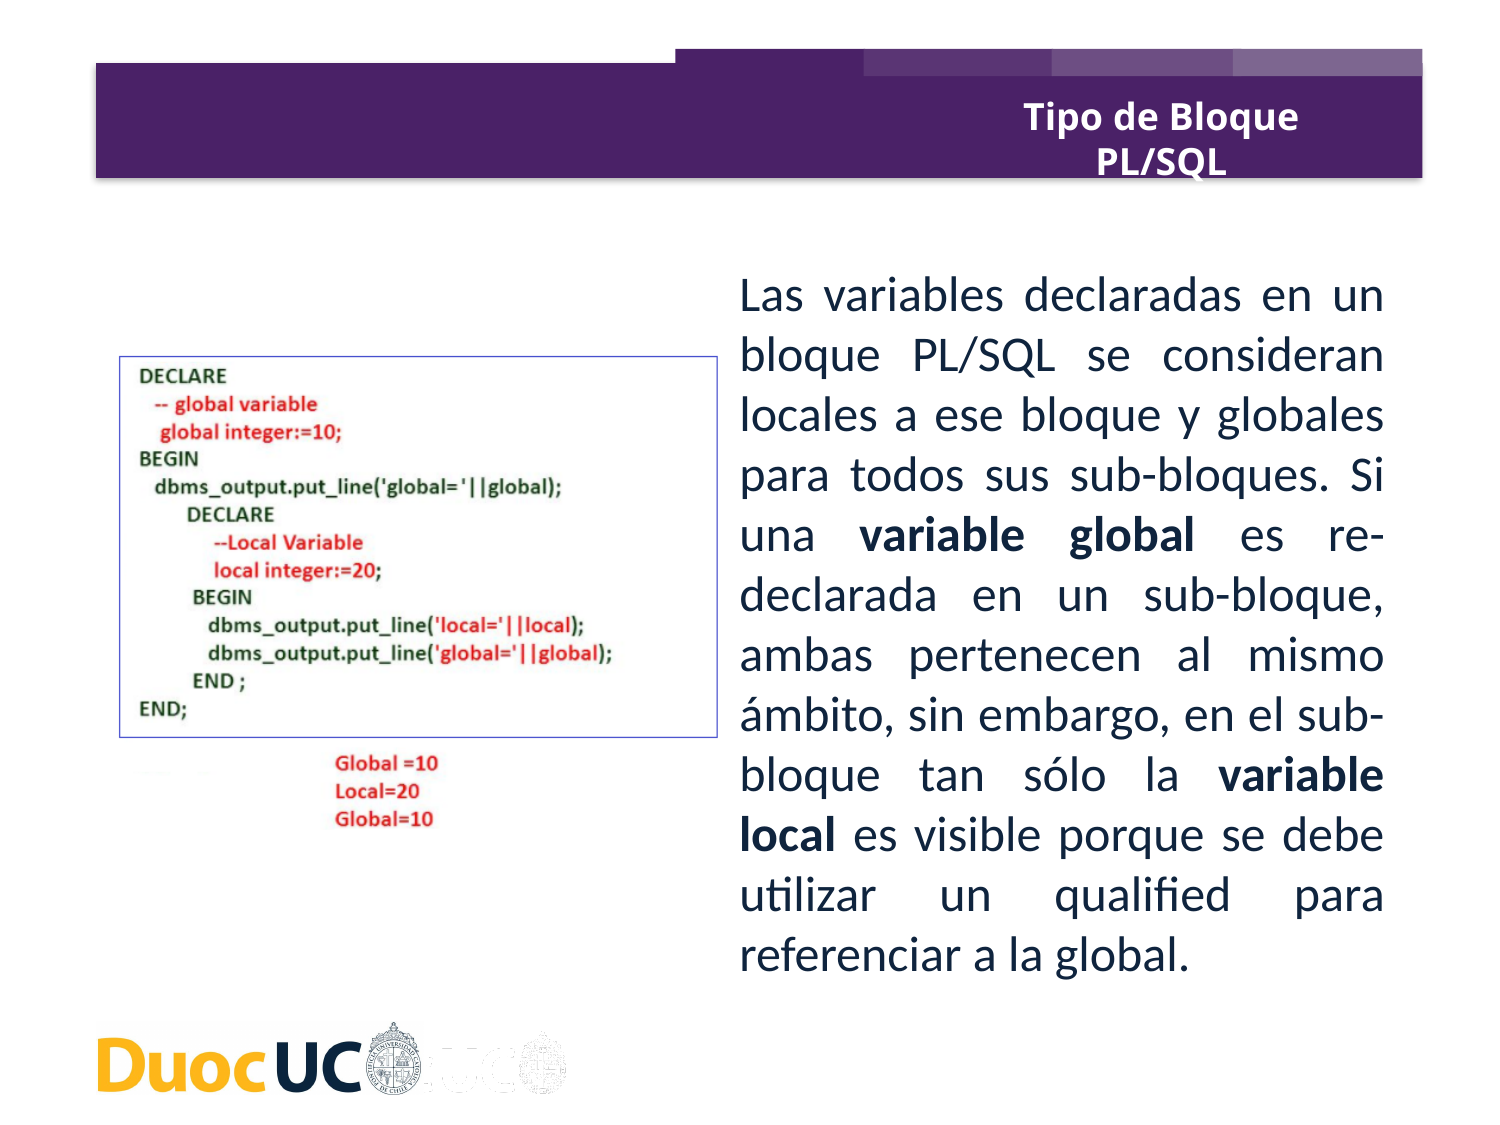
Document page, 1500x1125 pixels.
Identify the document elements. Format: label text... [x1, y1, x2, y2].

picture [112, 349, 725, 838]
list Las variables declaradas en un bloque PL/SQL se consideran locales a ese bloque y globales para todos sus sub-bloques. Si una variable global es re-declarada en un sub-bloque, ambas pertenecen al mismo ámbito, sin embargo, en el sub-bloque tan sólo la variable local es visible porque se debe utilizar un qualified para referenciar a la global. [724, 254, 1400, 379]
list Las variables declaradas en un bloque PL/SQL se consideran locales a ese bloque y globales para todos sus sub-bloques. Si una variable global es re-declarada en un sub-bloque, ambas pertenecen al mismo ámbito, sin embargo, en el sub-bloque tan sólo la variable local es visible porque se debe utilizar un qualified para referenciar a la global. [724, 380, 1400, 1009]
text_box Tipo de Bloque PL/SQL [942, 85, 1381, 146]
picture [96, 1021, 566, 1095]
